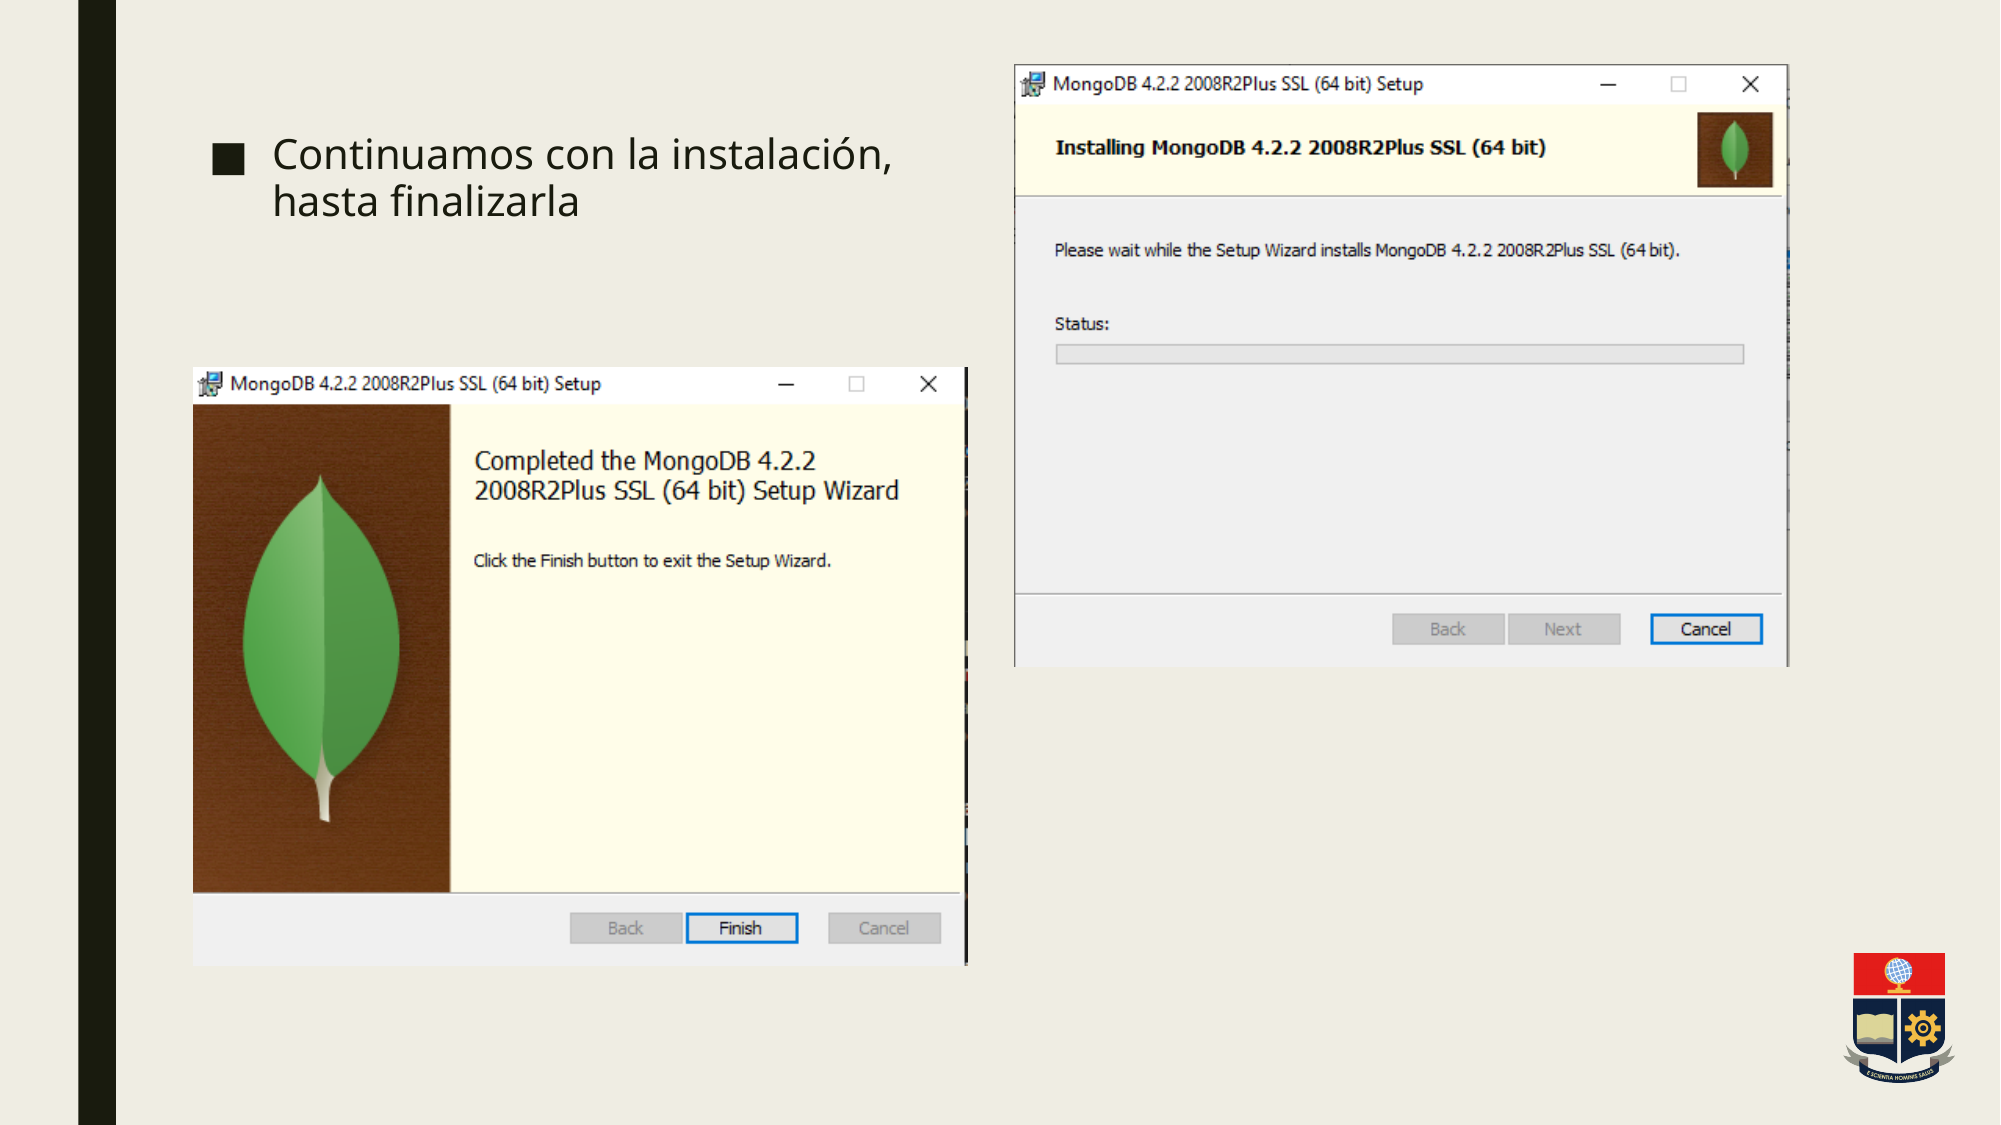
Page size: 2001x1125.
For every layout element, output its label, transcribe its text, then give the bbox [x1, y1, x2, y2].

list Continuamos con la instalación, hasta finalizarla [193, 124, 990, 667]
picture [1834, 953, 1964, 1083]
picture [1014, 64, 1790, 667]
picture [193, 367, 968, 966]
